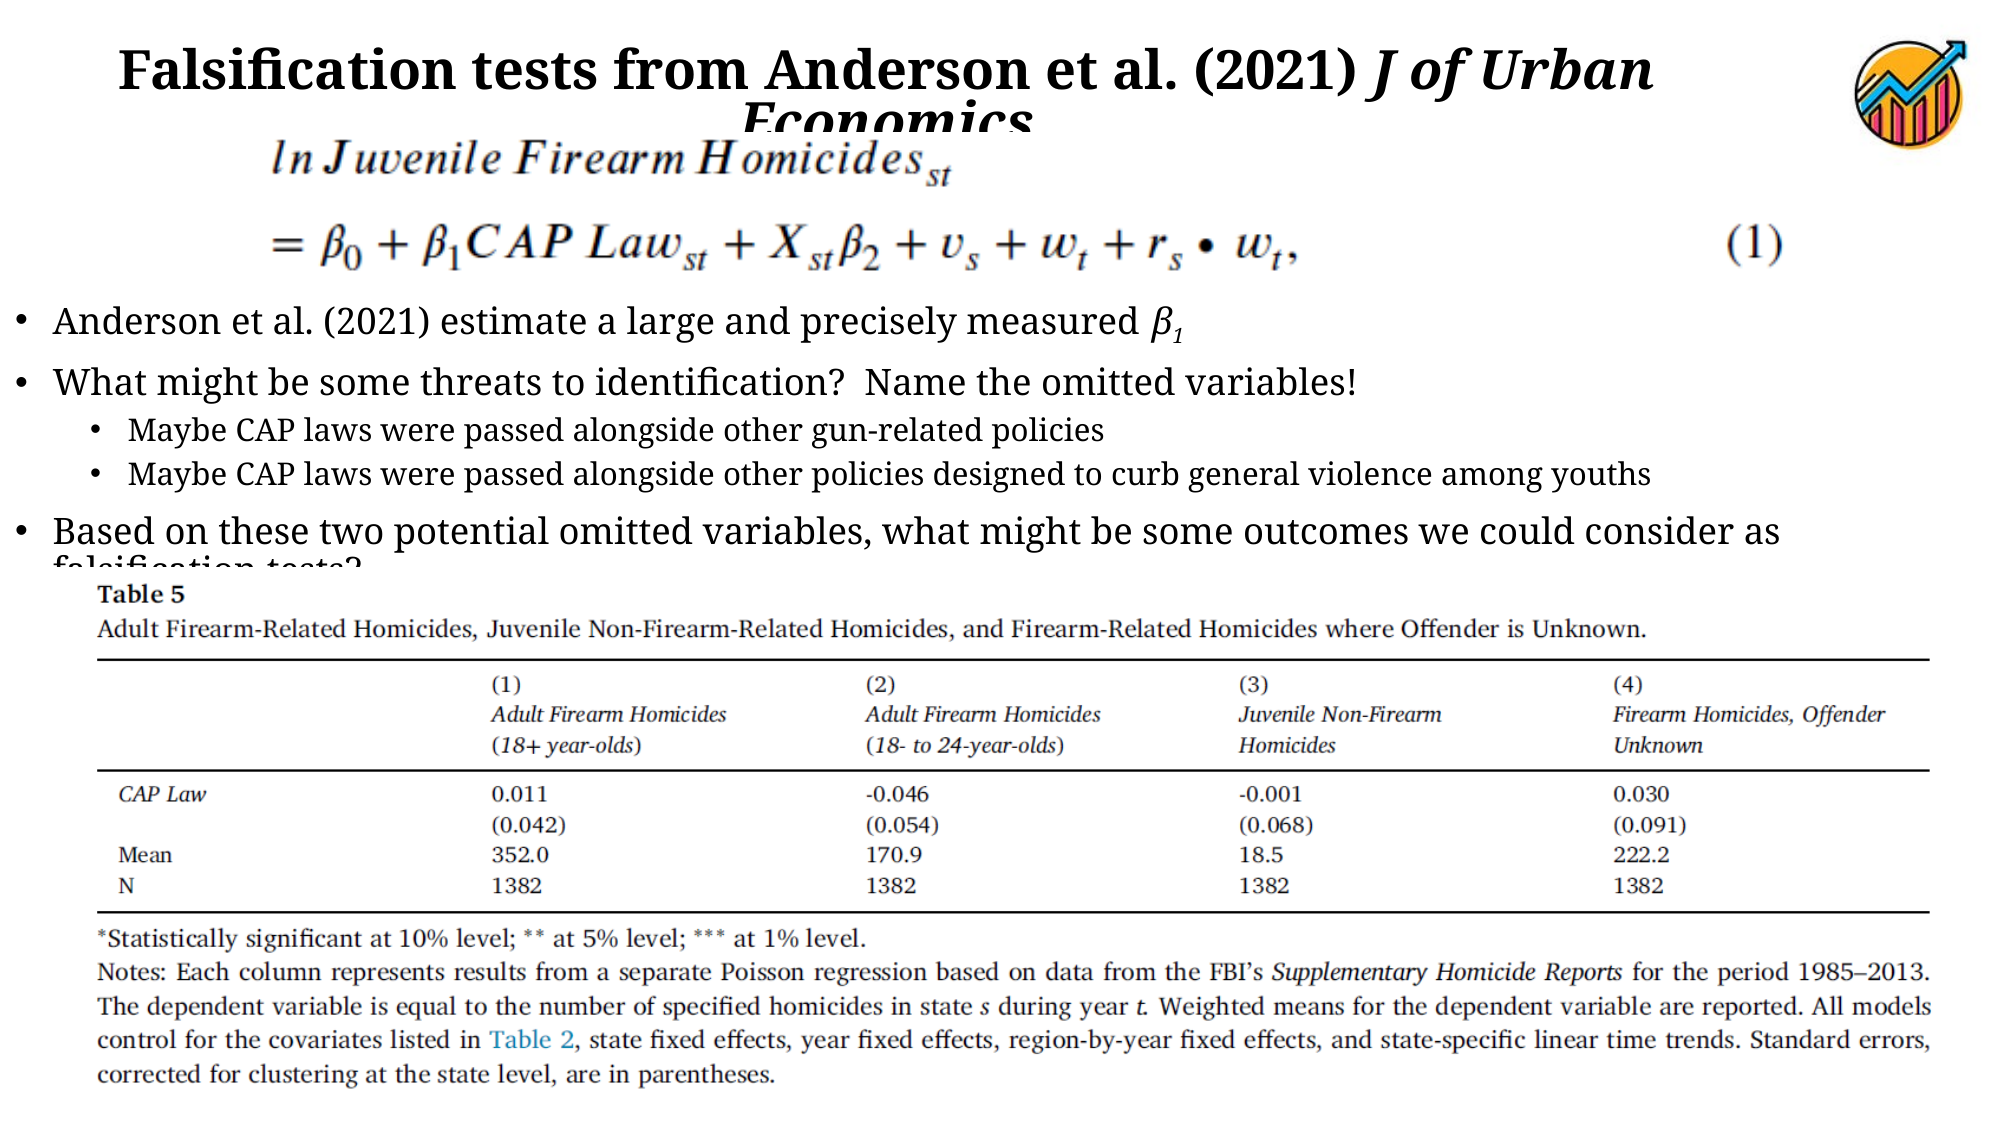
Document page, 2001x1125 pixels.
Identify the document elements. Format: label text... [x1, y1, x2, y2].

picture [192, 132, 1807, 280]
picture [1820, 5, 2000, 185]
picture [50, 567, 1950, 1089]
text_box Falsification tests from Anderson et al. (2021) J of Urban Economics [35, 40, 1740, 160]
list Anderson et al. (2021) estimate a large and precisely measured β1 What might be some threats to identification? Name the omitted variables! Maybe CAP laws were passed alongside other gun-related policies Maybe CAP laws were passed alongside other policies designed to curb general violence among youths Based on these two potential omitted variables, what might be some outcomes we could consider as falsification tests? [0, 291, 2000, 647]
